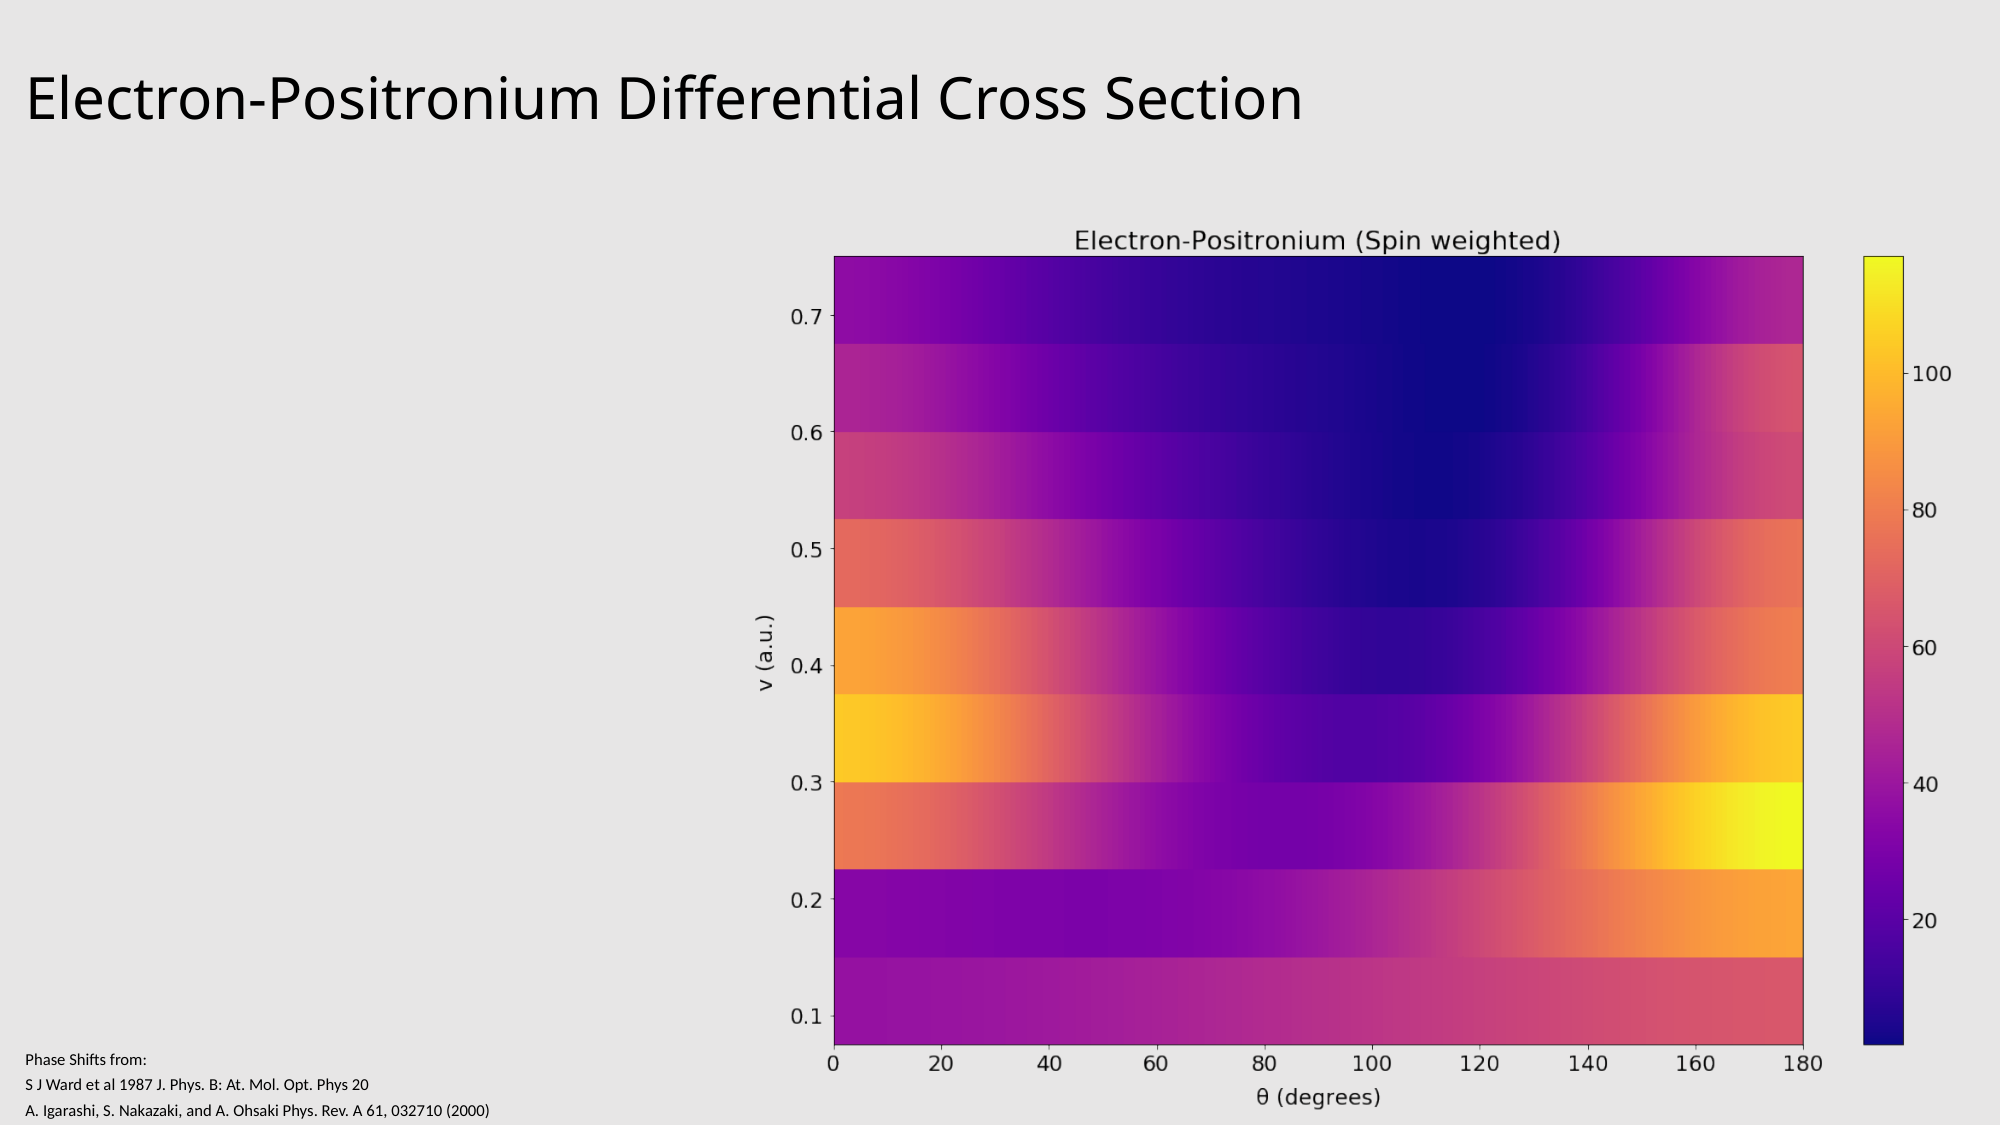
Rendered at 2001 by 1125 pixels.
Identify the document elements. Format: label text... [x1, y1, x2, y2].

list Phase Shifts from: S J Ward et al 1987 J. Phys. B: At. Mol. Opt. Phys 20 A. Igarashi, S. Nakazaki, and A. Ohsaki Phys. Rev. A 61, 032710 (2000) [10, 1043, 701, 1117]
title Electron-Positronium Differential Cross Section [10, 8, 1655, 193]
picture [719, 222, 1990, 1117]
